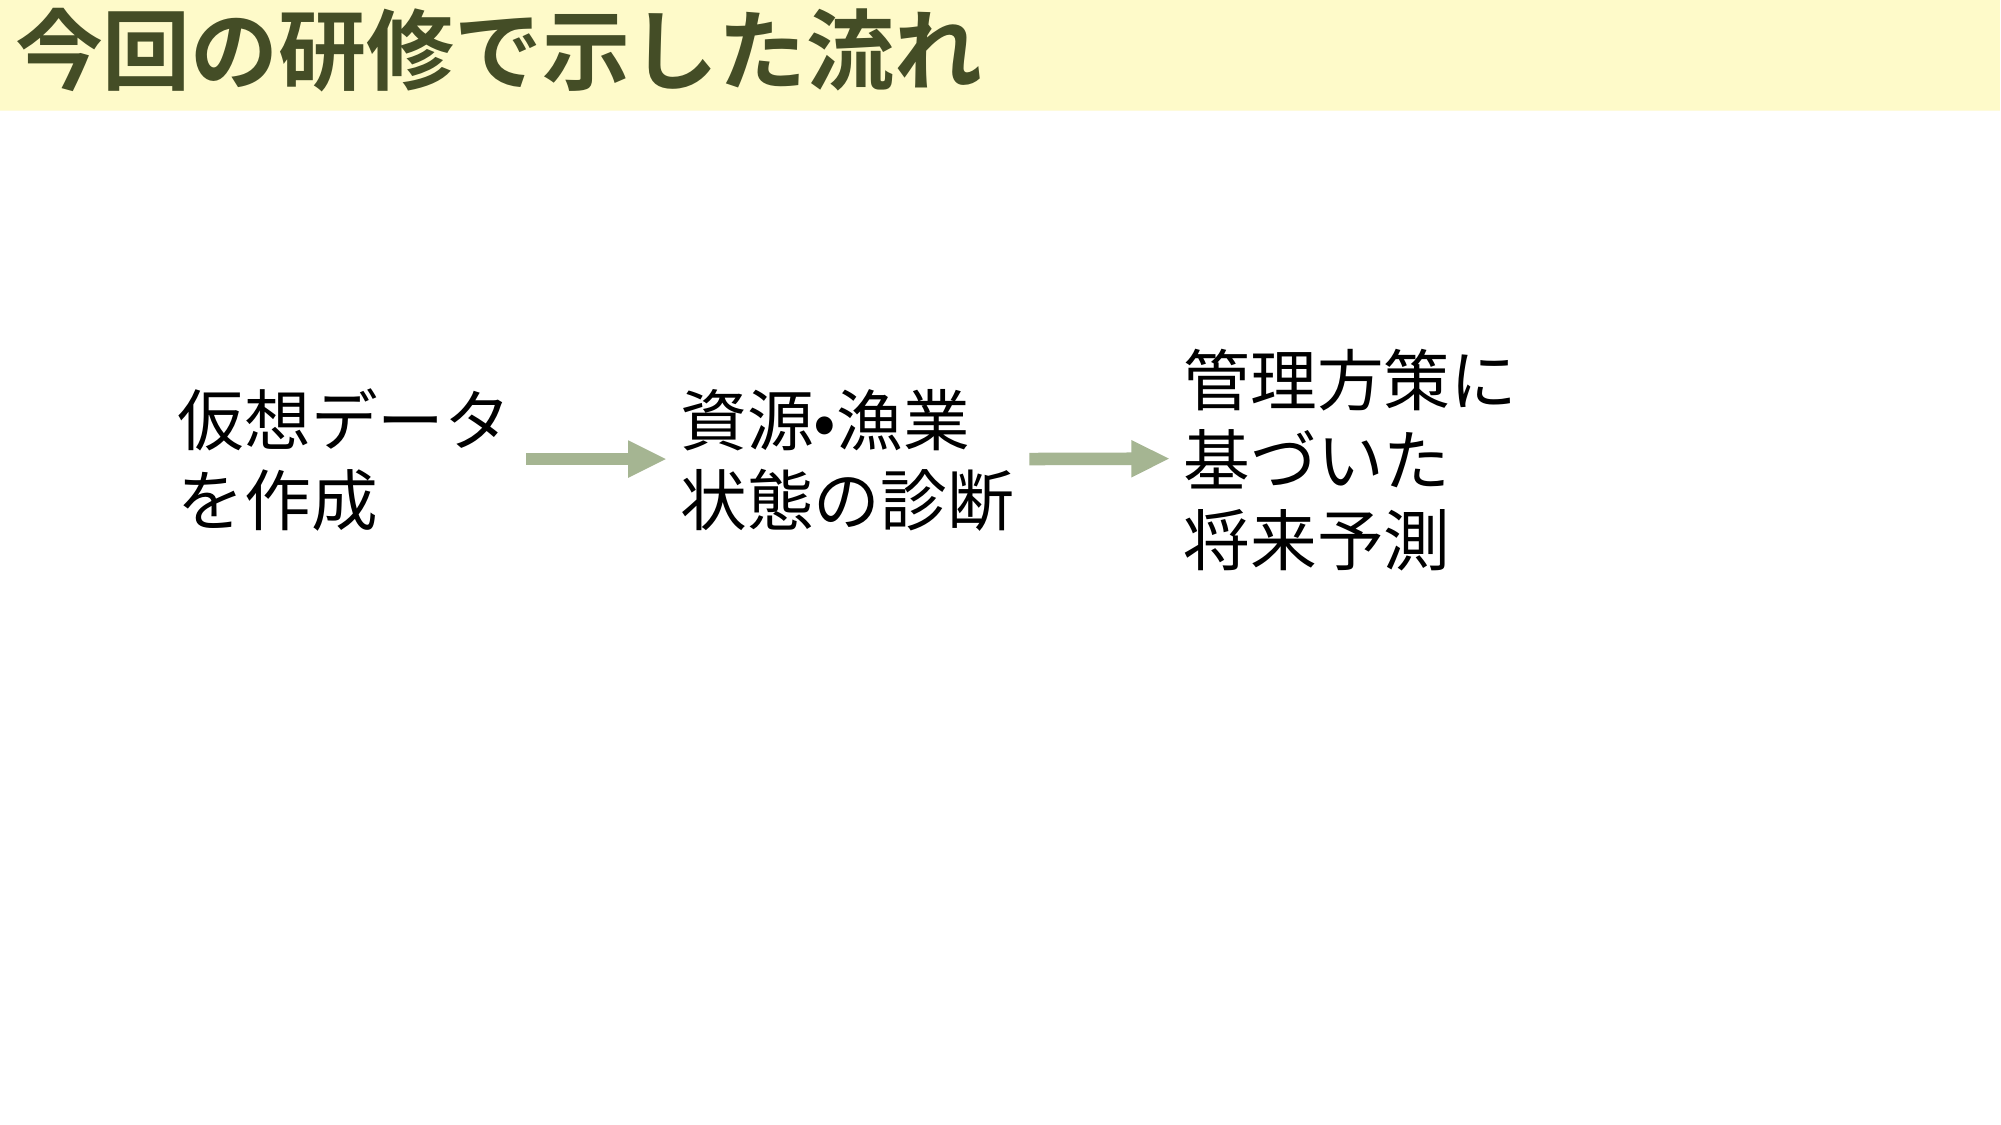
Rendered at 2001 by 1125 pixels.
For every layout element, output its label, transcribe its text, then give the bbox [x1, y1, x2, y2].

text_box 管理方策に 基づいた 将来予測 [1168, 331, 1533, 586]
text_box 資源・漁業 状態の診断 [665, 371, 1030, 547]
text_box 仮想データ を作成 [162, 371, 527, 547]
title 今回の研修で示した流れ [0, 0, 2000, 111]
